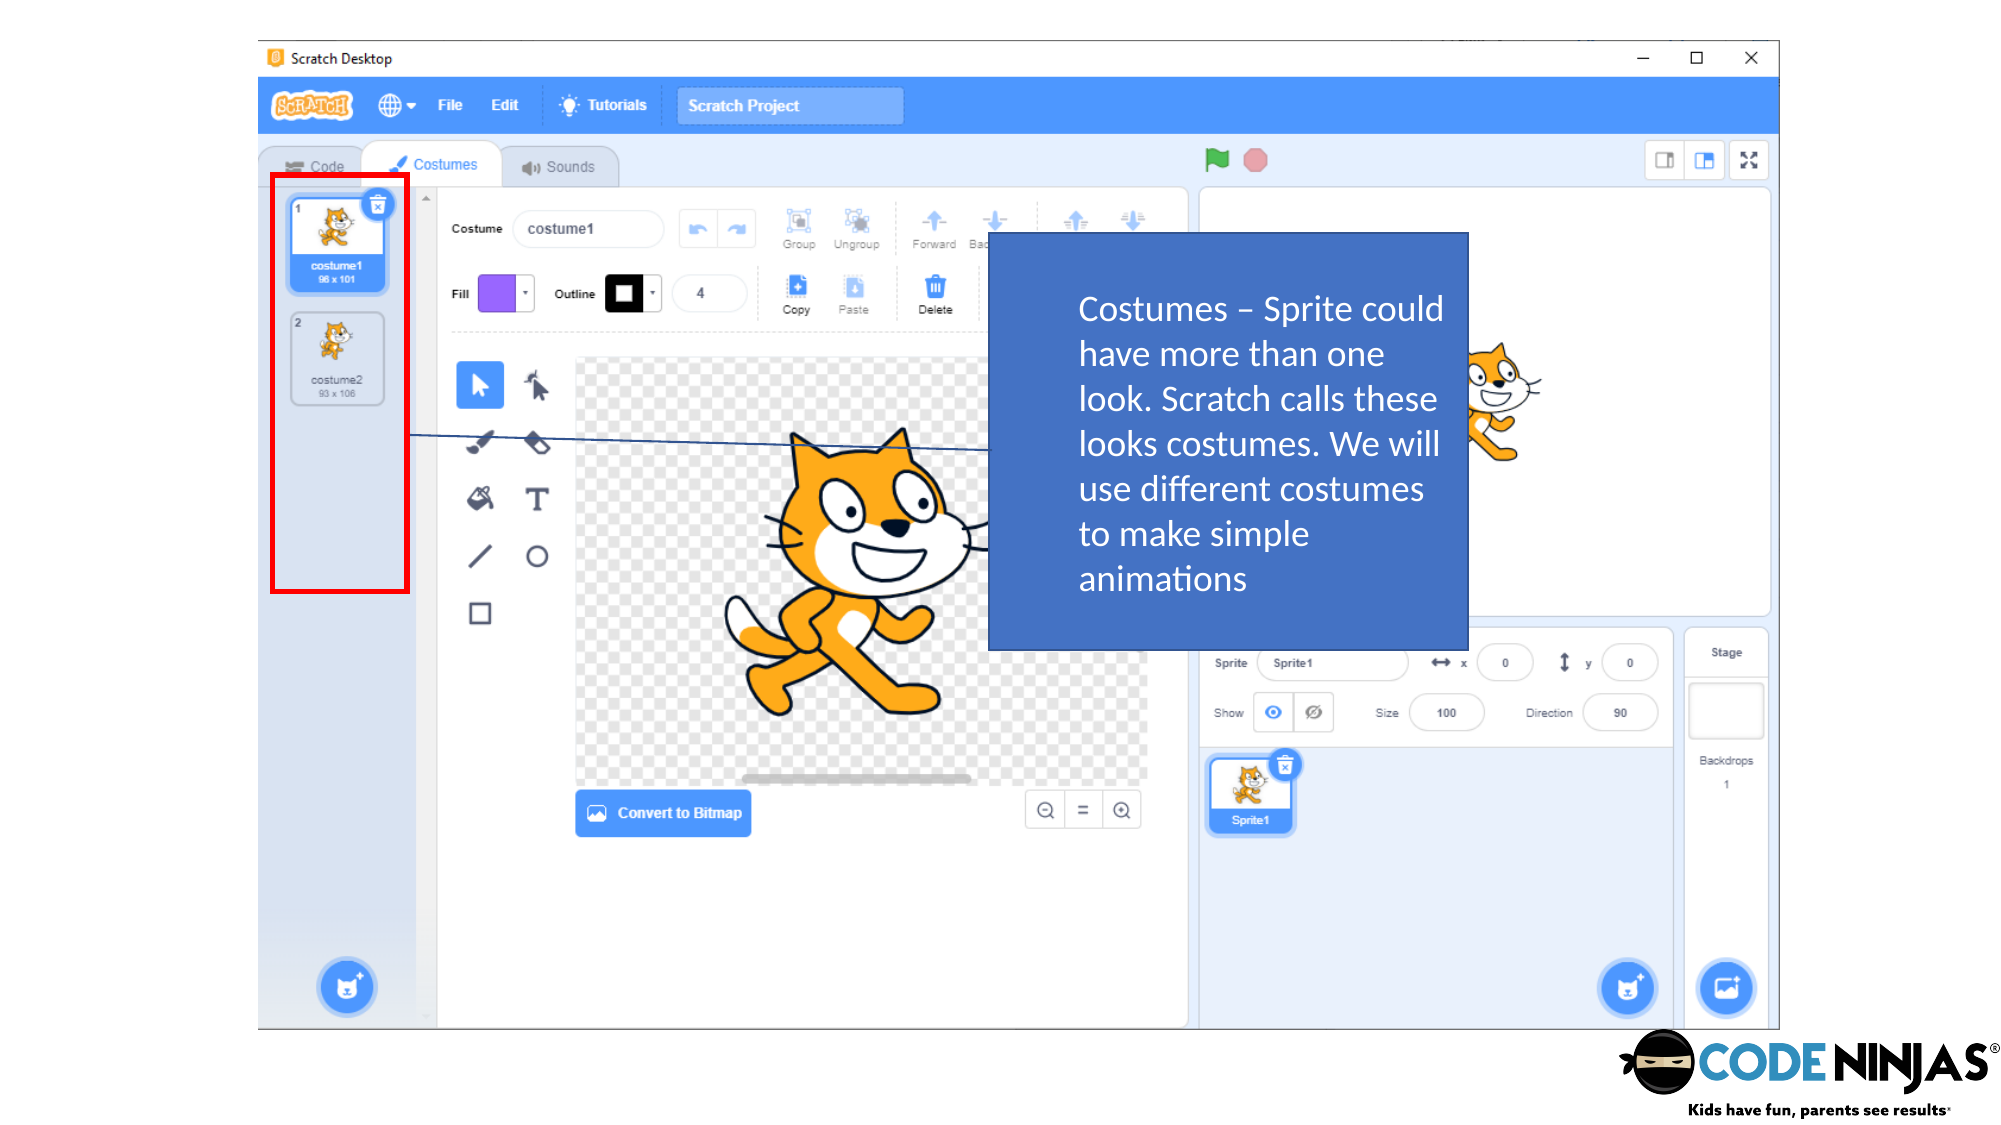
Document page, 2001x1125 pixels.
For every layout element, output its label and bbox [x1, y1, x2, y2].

picture [258, 40, 2000, 1119]
